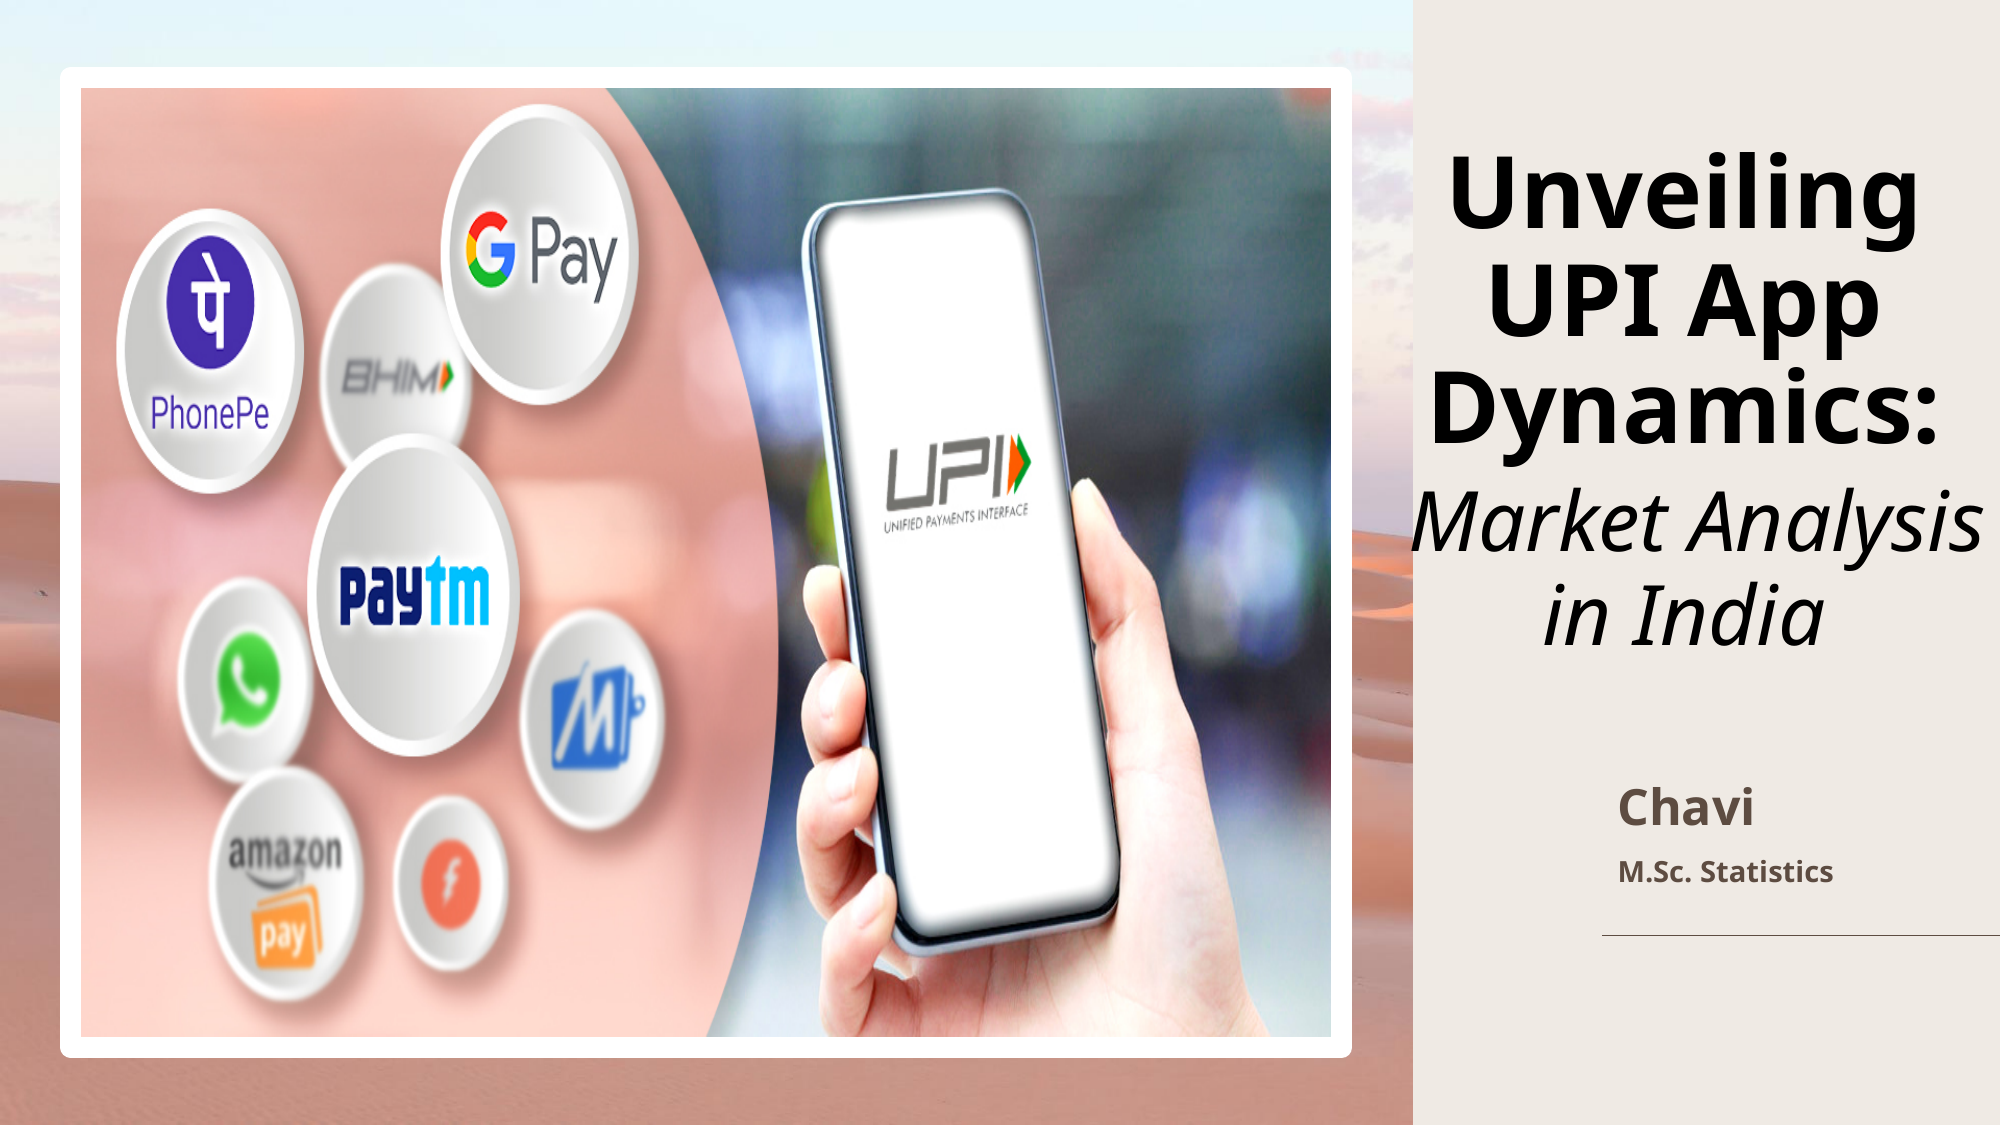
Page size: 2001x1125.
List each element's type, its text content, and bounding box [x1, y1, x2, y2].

picture [0, 0, 1413, 1125]
title Unveiling UPI App Dynamics: Market Analysis in India [1332, 134, 2000, 566]
subtitle Chavi M.Sc. Statistics [1602, 774, 1883, 965]
picture [81, 87, 1332, 1037]
